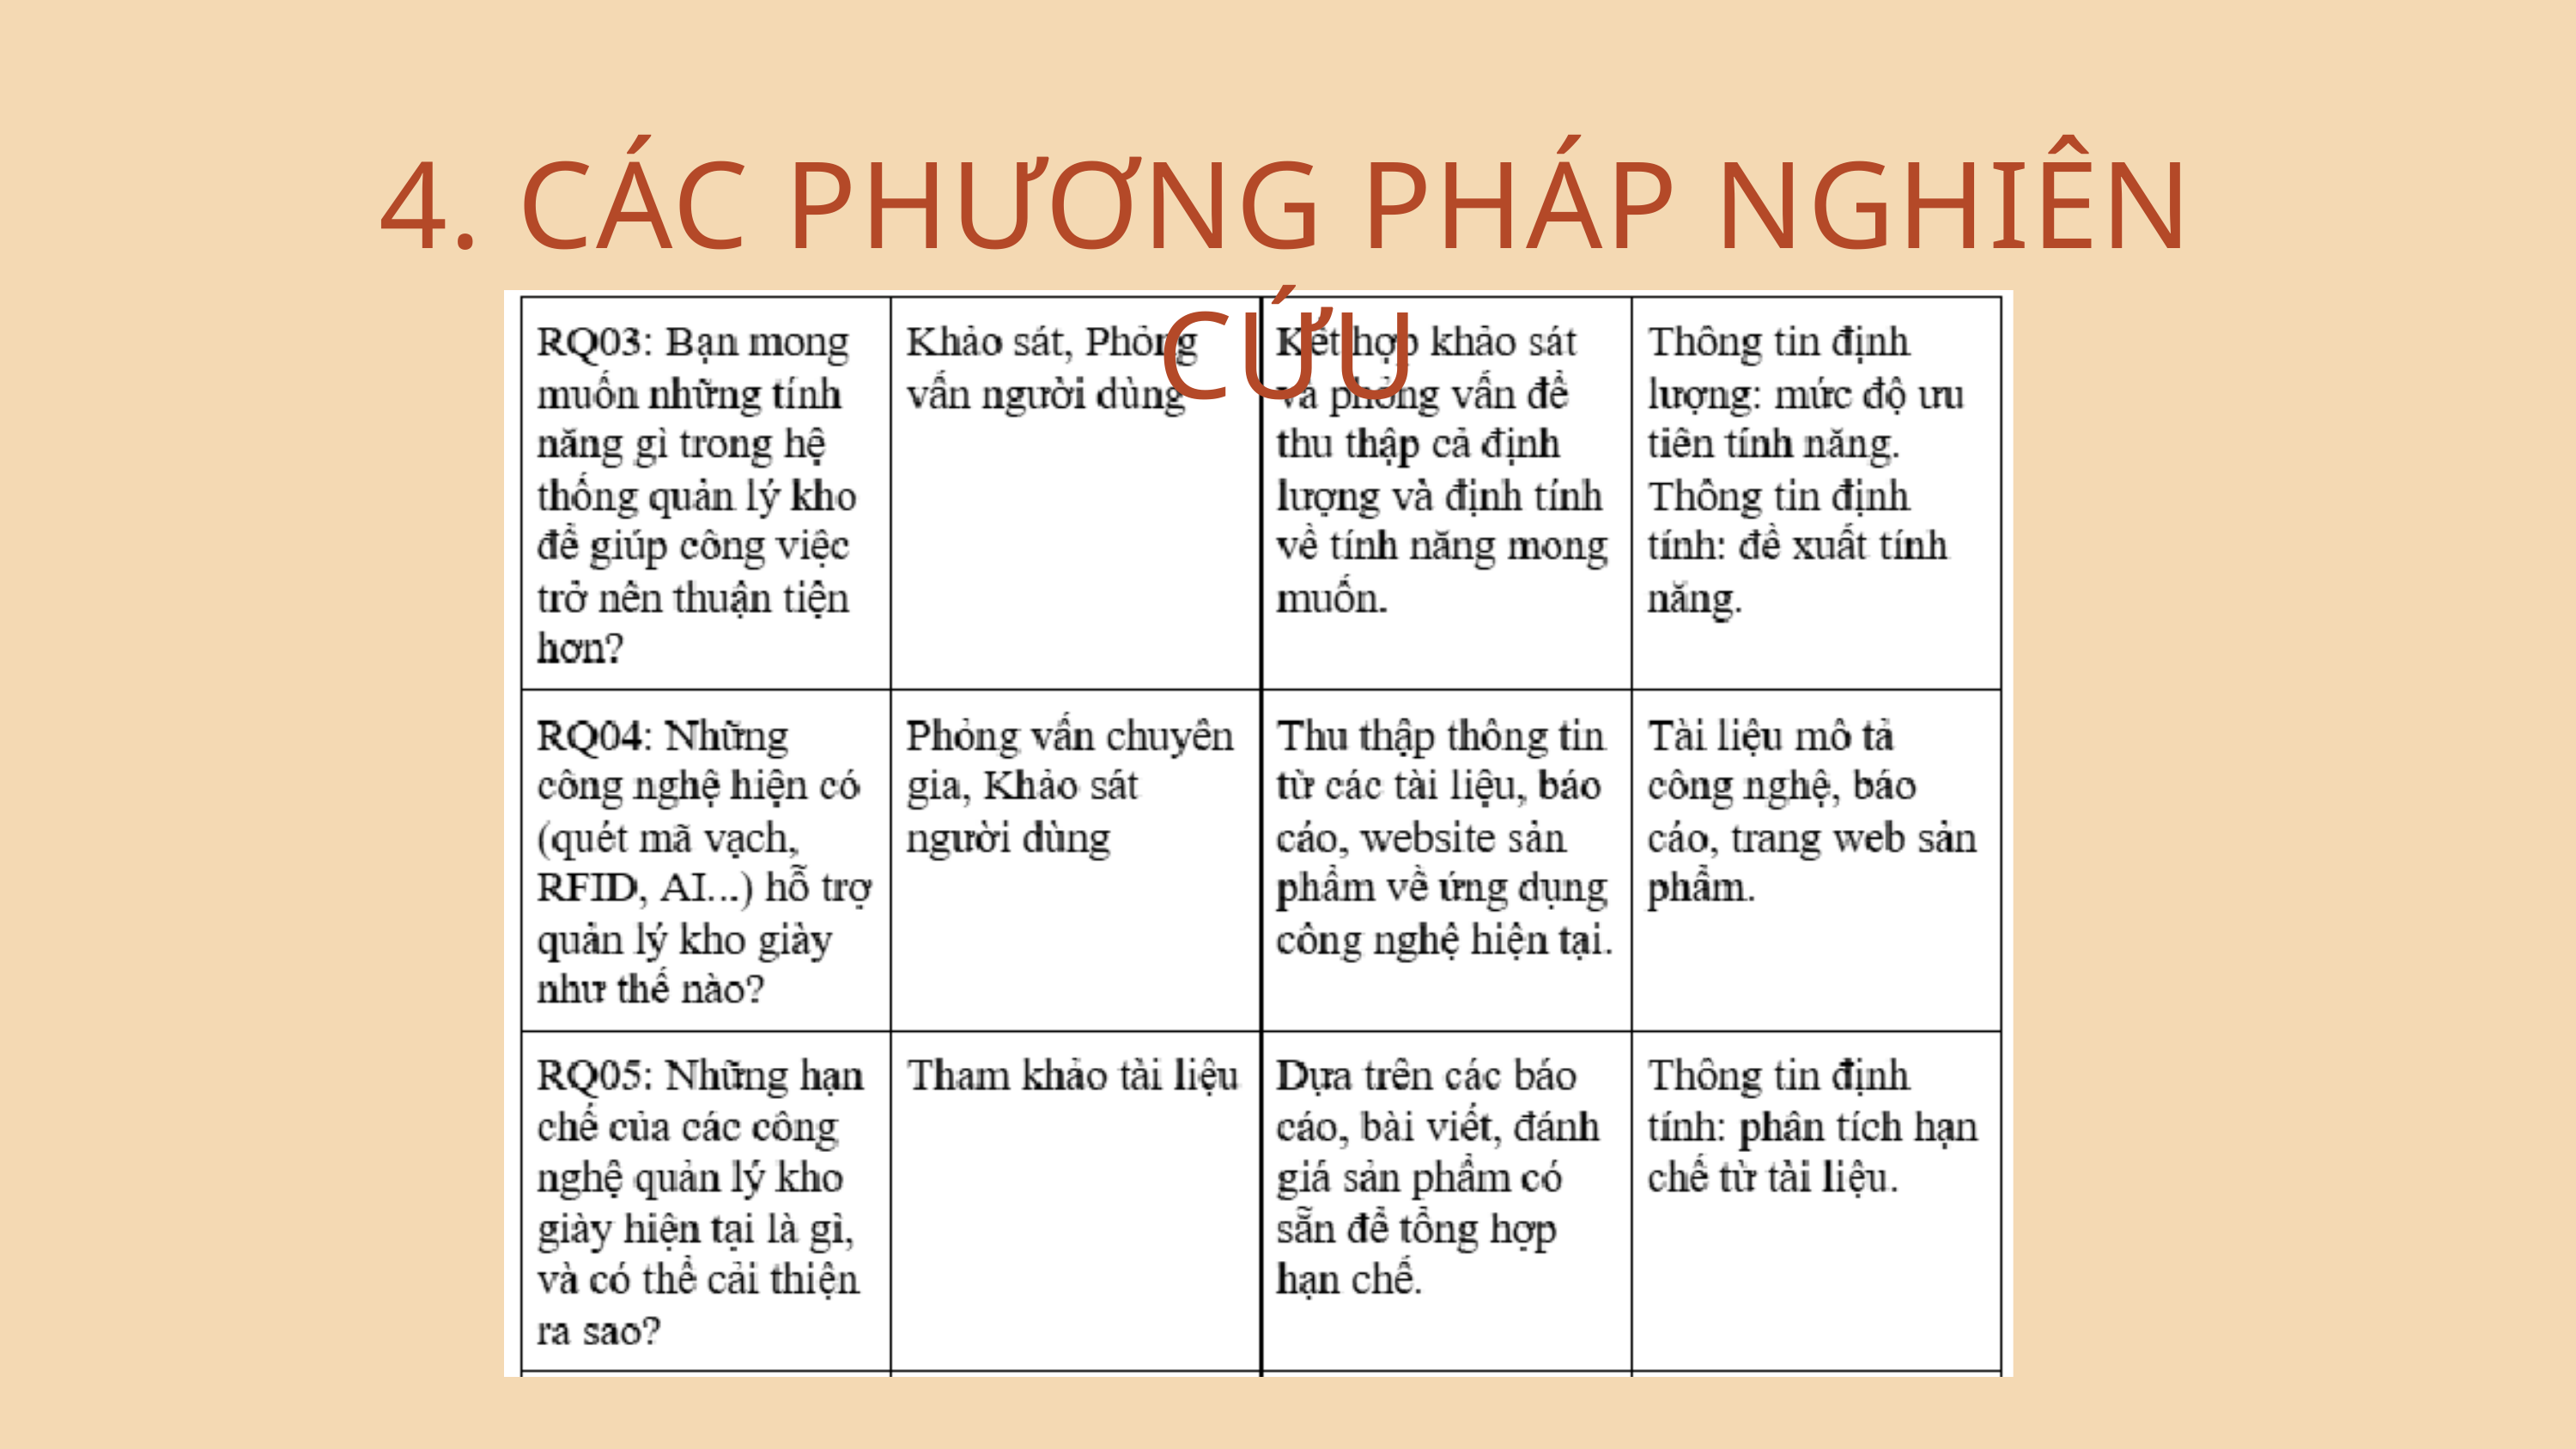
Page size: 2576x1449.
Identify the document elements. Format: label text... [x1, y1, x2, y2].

text_box [504, 423, 2014, 1377]
text_box 4. CÁC PHƯƠNG PHÁP NGHIÊN CỨU [254, 122, 2322, 423]
